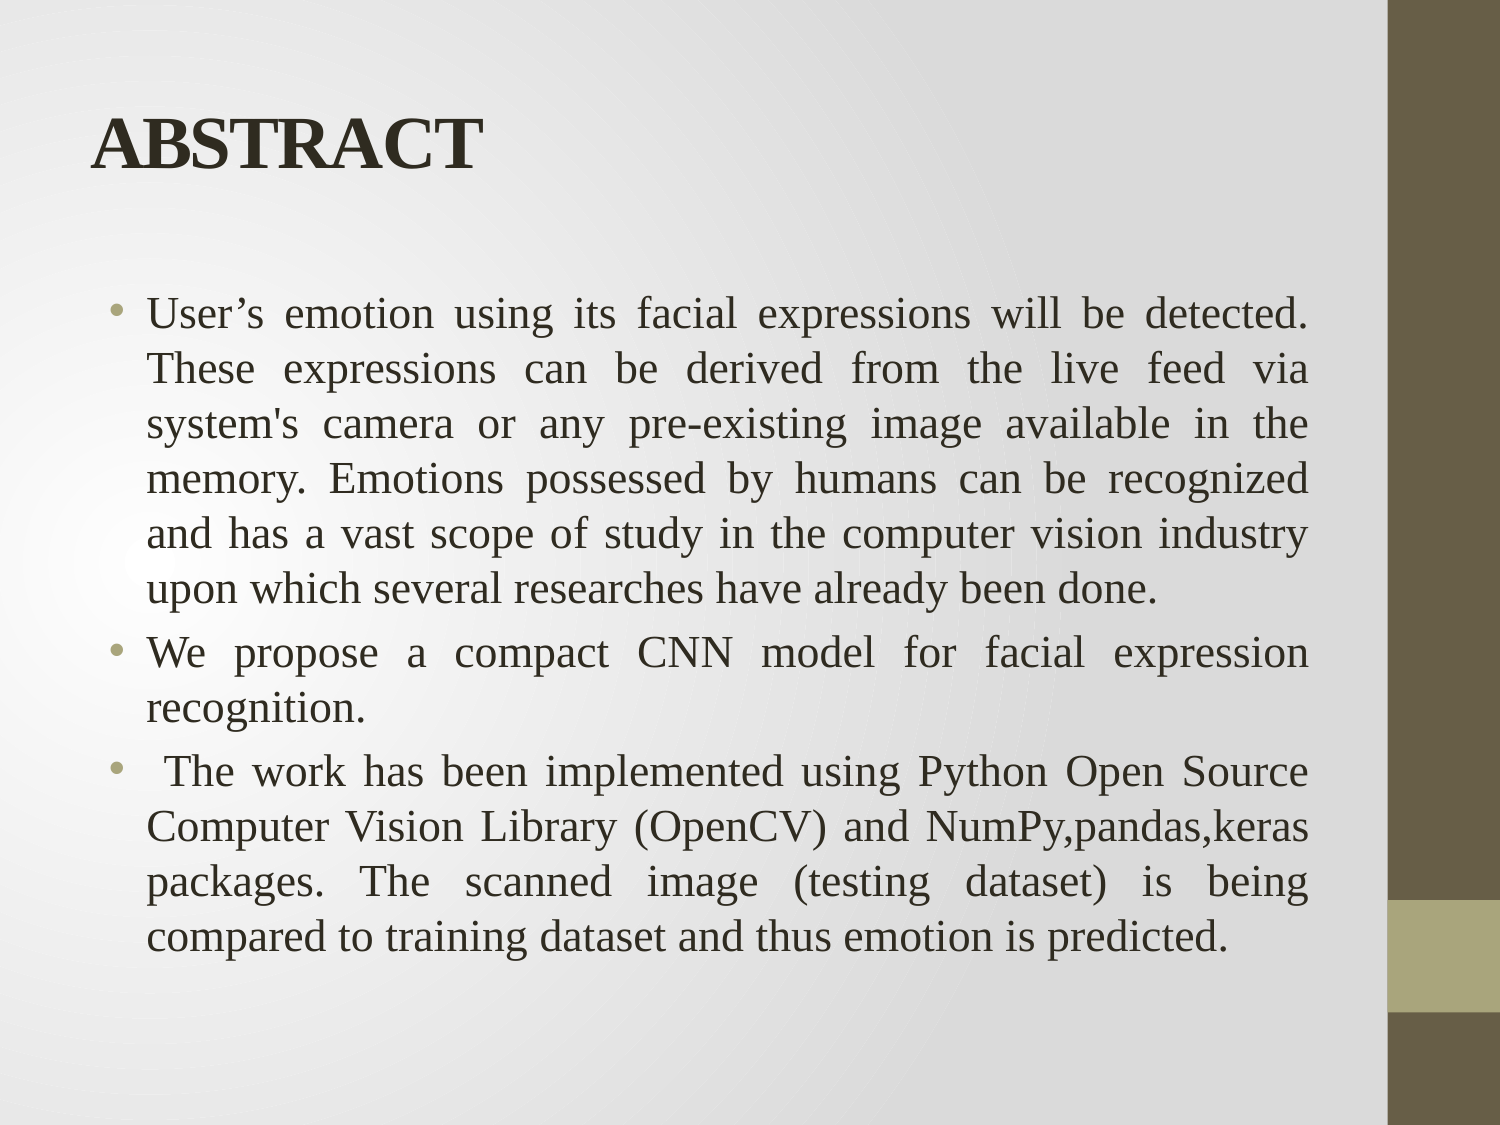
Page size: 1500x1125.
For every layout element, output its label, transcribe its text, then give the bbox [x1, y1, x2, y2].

list User’s emotion using its facial expressions will be detected. These expressions can be derived from the live feed via system's camera or any pre-existing image available in the memory. Emotions possessed by humans can be recognized and has a vast scope of study in the computer vision industry upon which several researches have already been done. We propose a compact CNN model for facial expression recognition. The work has been implemented using Python Open Source Computer Vision Library (OpenCV) and NumPy,pandas,keras packages. The scanned image (testing dataset) is being compared to training dataset and thus emotion is predicted. [75, 275, 1325, 1050]
title ABSTRACT [75, 45, 1325, 233]
